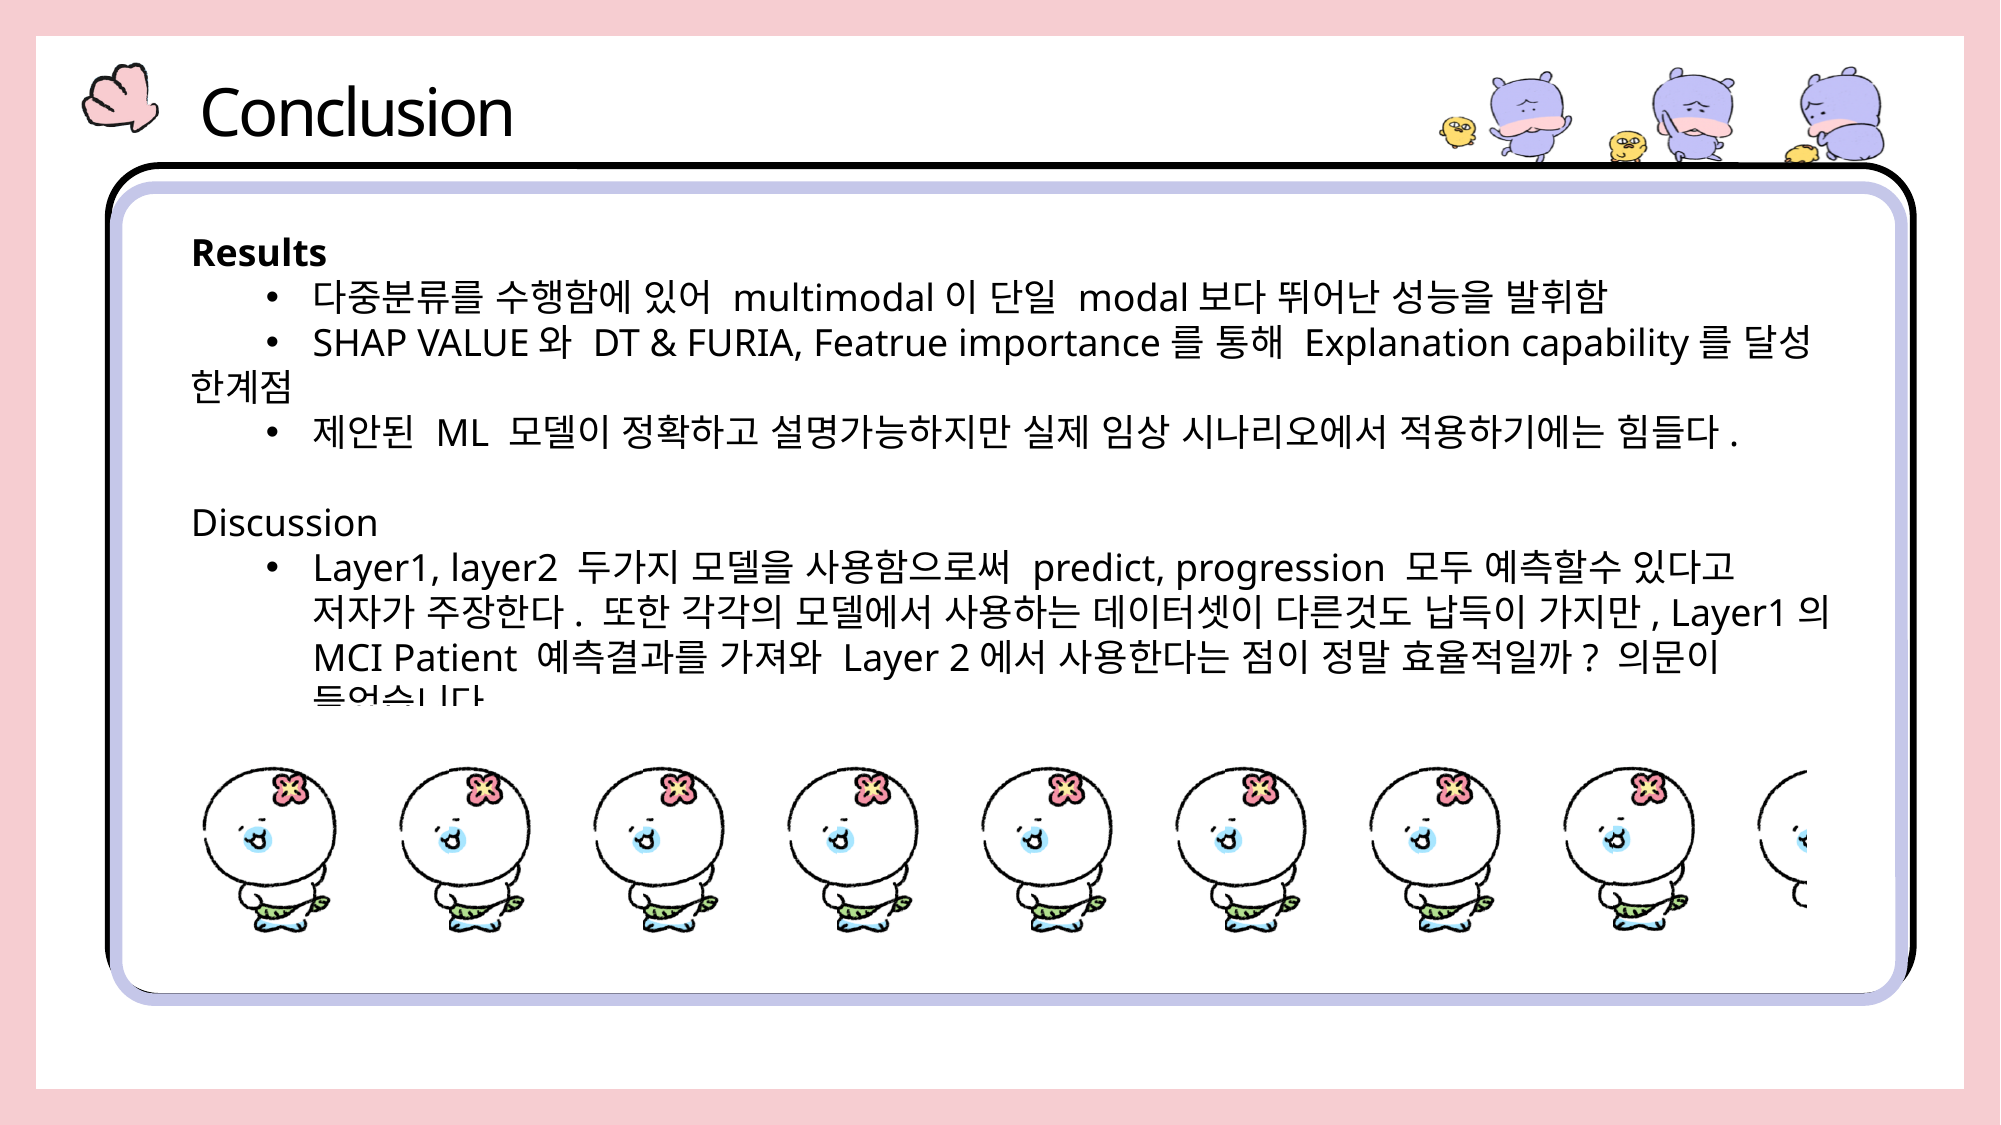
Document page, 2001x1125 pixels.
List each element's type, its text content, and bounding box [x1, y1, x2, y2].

text_box Results 다중분류를 수행함에 있어 multimodal이 단일 modal보다 뛰어난 성능을 발휘함 SHAP VALUE와 DT & FURIA, Featrue importance를 통해 Explanation capability를 달성 한계점 제안된 ML 모델이 정확하고 설명가능하지만 실제 임상 시나리오에서 적용하기에는 힘들다. Discussion Layer1, layer2 두가지 모델을 사용함으로써 predict, progression 모두 예측할수 있다고 저자가 주장한다. 또한 각각의 모델에서 사용하는 데이터셋이 다른것도 납득이 가지만, Layer1의 MCI Patient 예측결과를 가져와 Layer 2에서 사용한다는 점이 정말 효율적일까? 의문이 들었습니다. [176, 221, 1855, 777]
text_box [16, 16, 1984, 1109]
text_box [81, 62, 883, 159]
text_box [107, 164, 1915, 989]
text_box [166, 706, 1807, 976]
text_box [1435, 61, 1885, 171]
text_box [115, 186, 1903, 1001]
